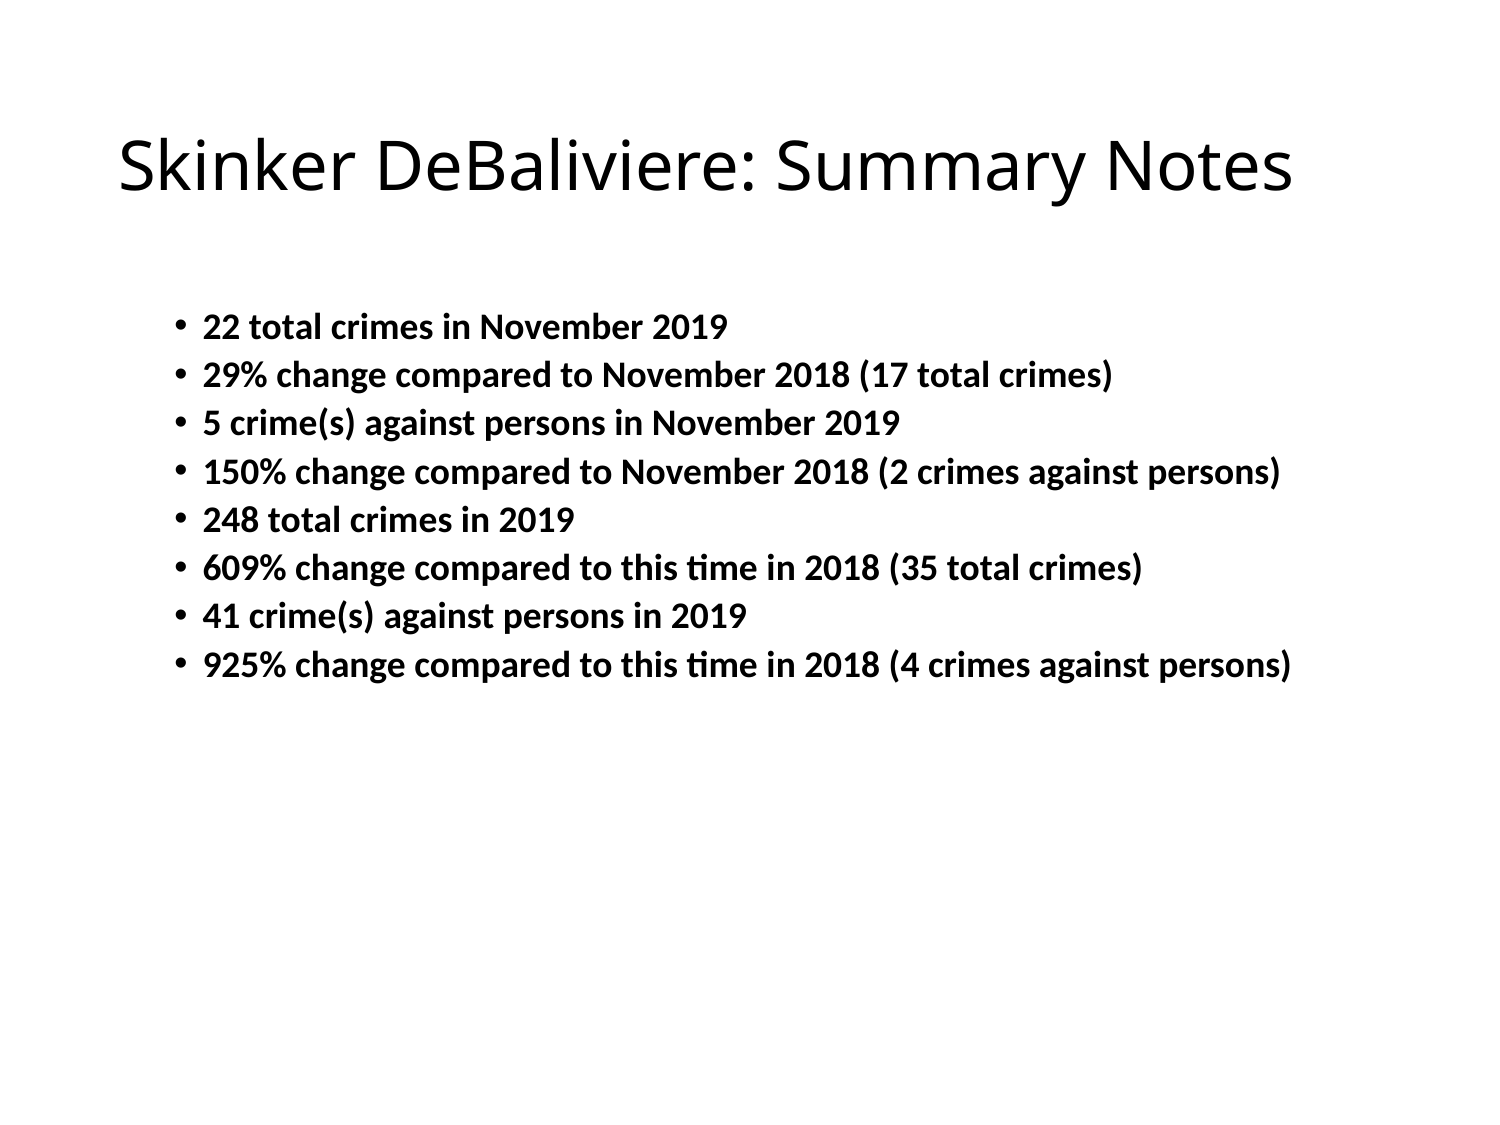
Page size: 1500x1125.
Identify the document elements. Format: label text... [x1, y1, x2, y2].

list 22 total crimes in November 2019 29% change compared to November 2018 (17 total crimes) 5 crime(s) against persons in November 2019 150% change compared to November 2018 (2 crimes against persons) 248 total crimes in 2019 609% change compared to this time in 2018 (35 total crimes) 41 crime(s) against persons in 2019 925% change compared to this time in 2018 (4 crimes against persons) [103, 299, 1397, 1014]
title Skinker DeBaliviere: Summary Notes [103, 59, 1397, 278]
